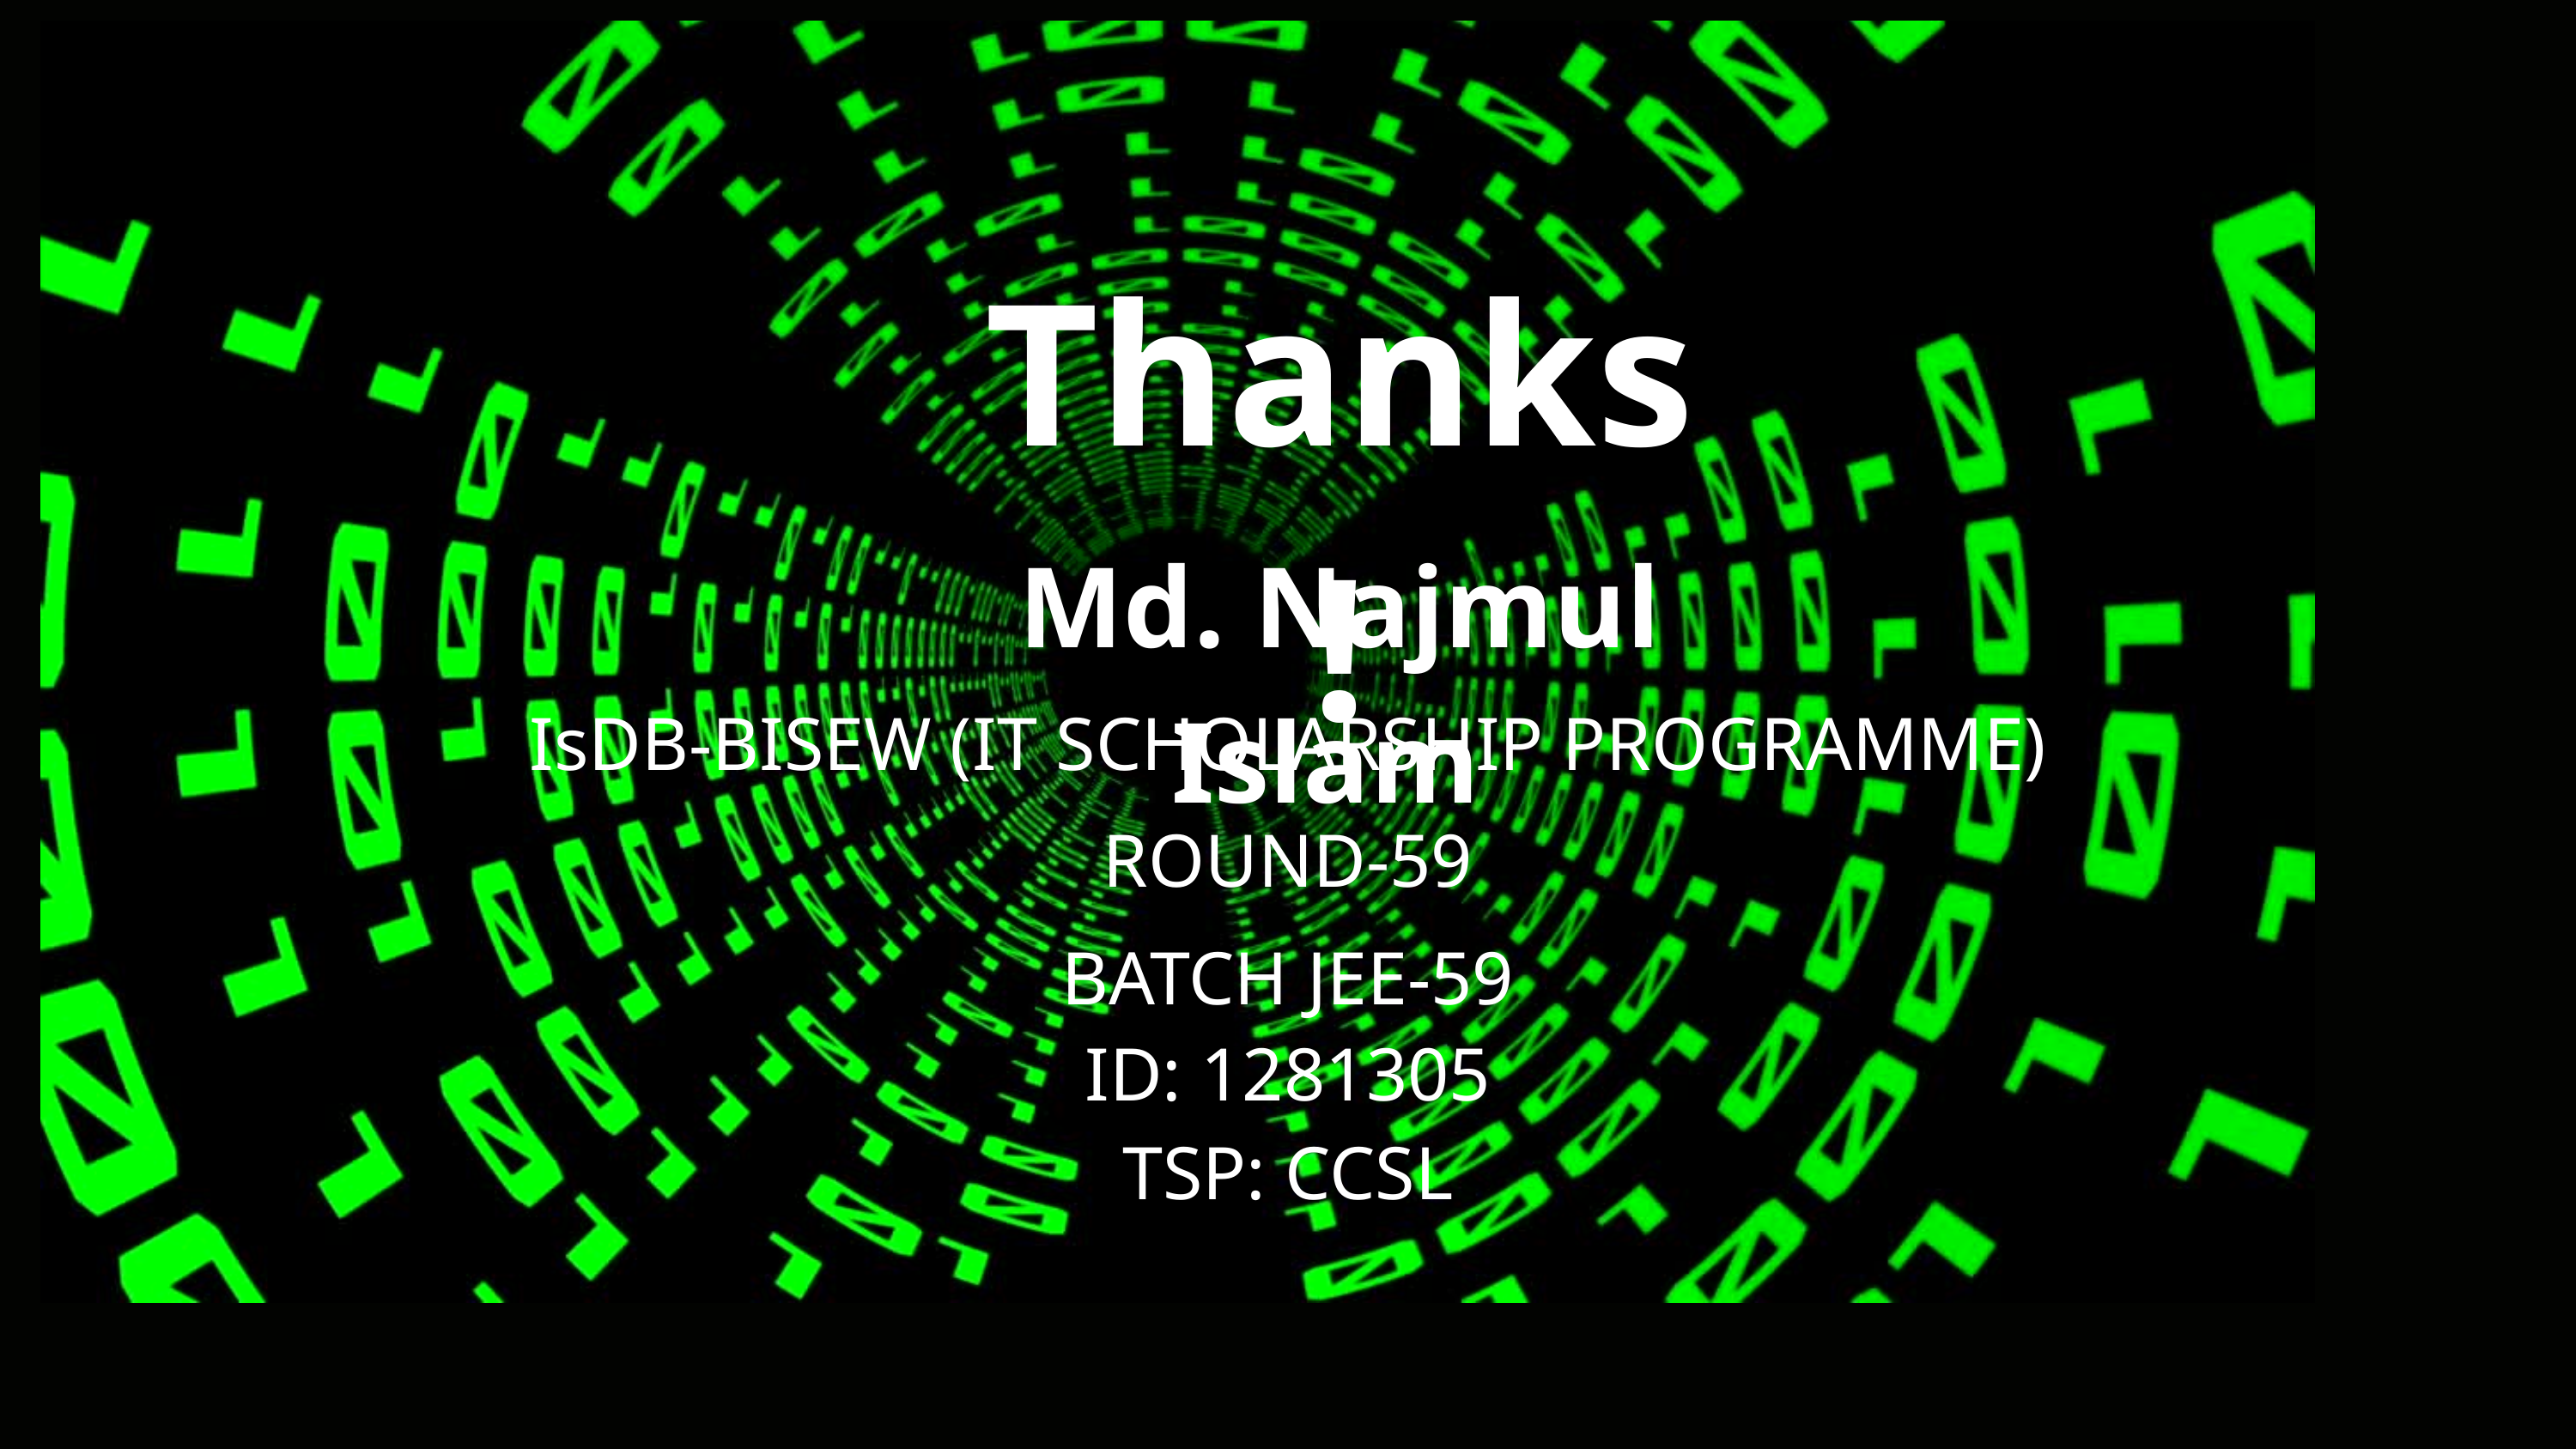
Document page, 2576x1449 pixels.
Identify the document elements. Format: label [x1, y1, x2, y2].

text_box [39, 20, 2316, 1304]
